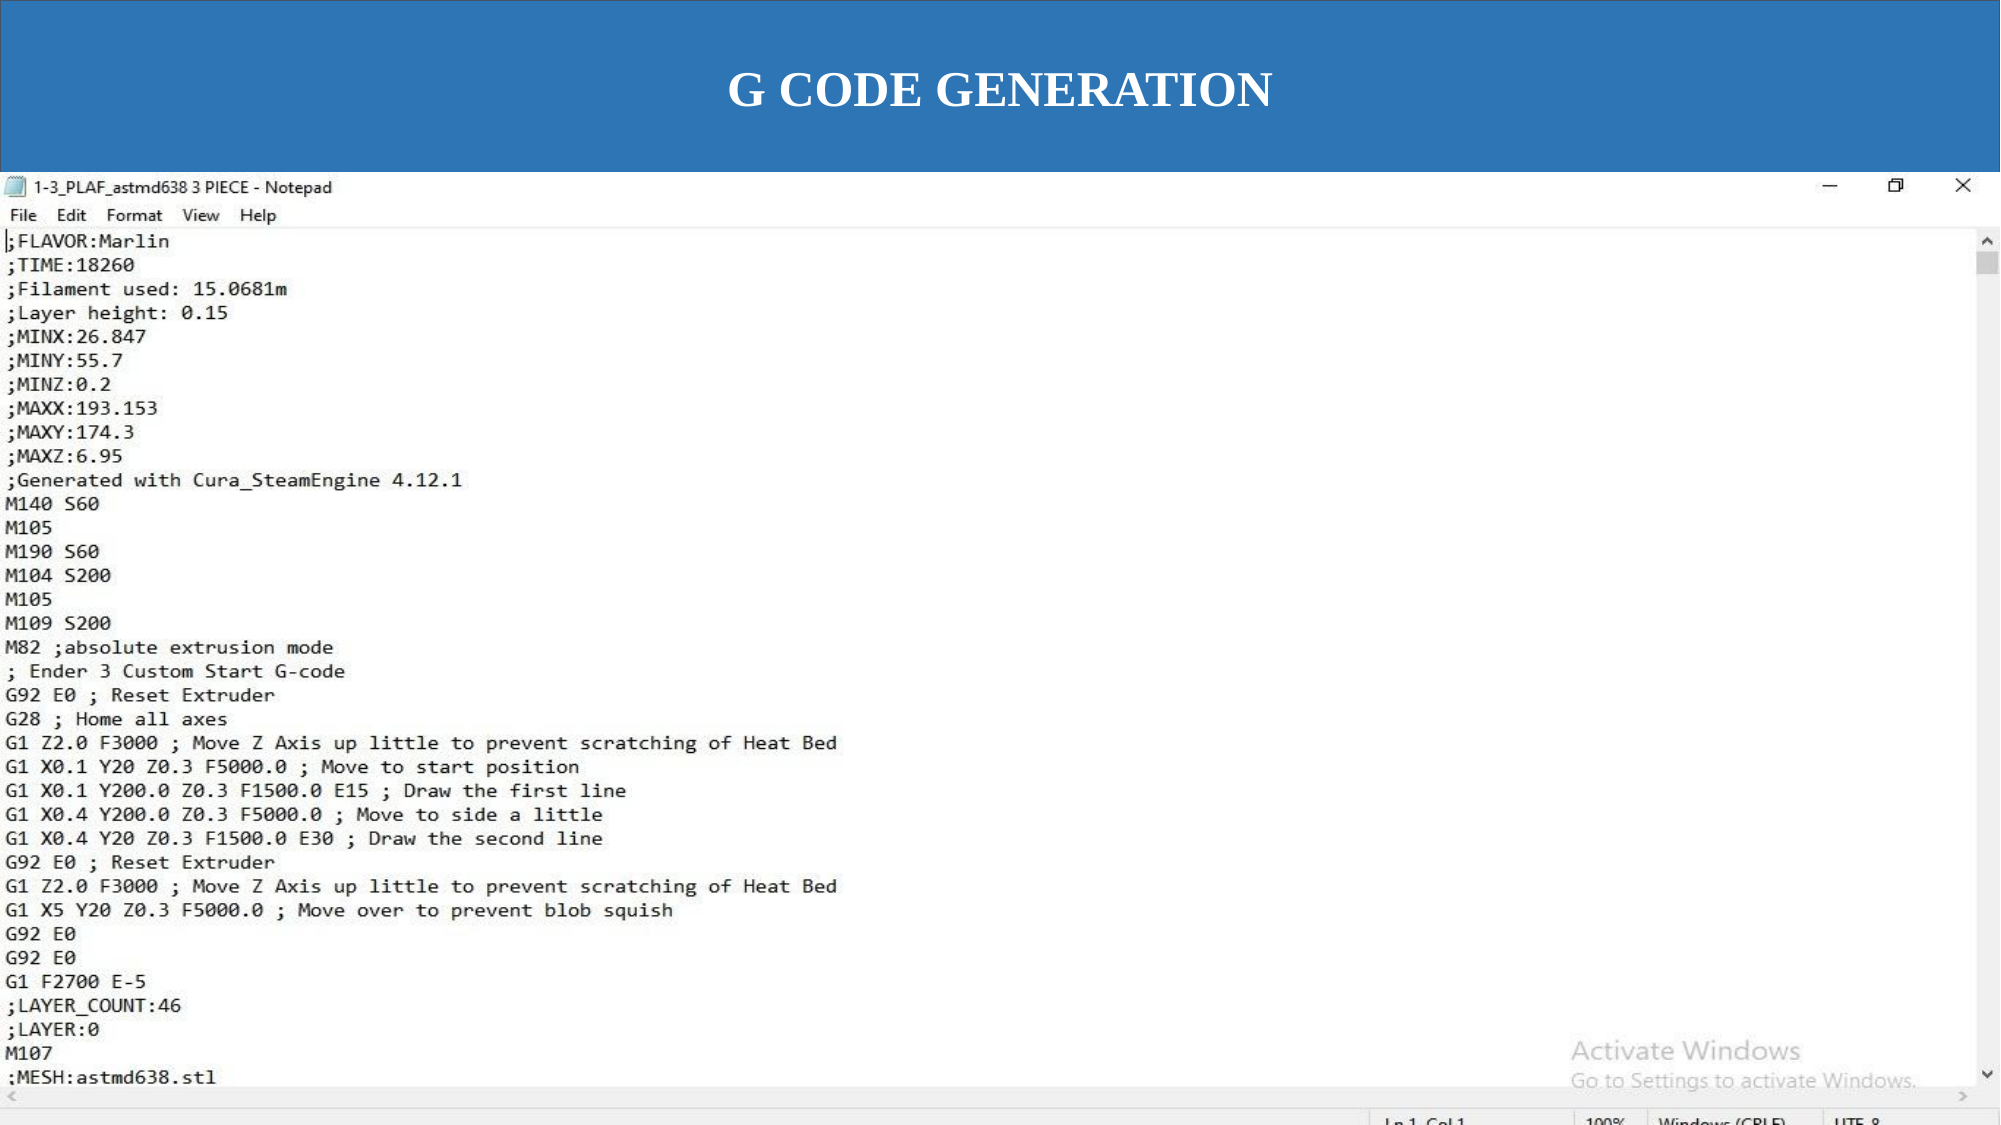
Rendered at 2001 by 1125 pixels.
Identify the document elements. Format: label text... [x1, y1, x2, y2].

picture [0, 172, 2000, 1125]
text_box G CODE GENERATION [0, 0, 2000, 172]
